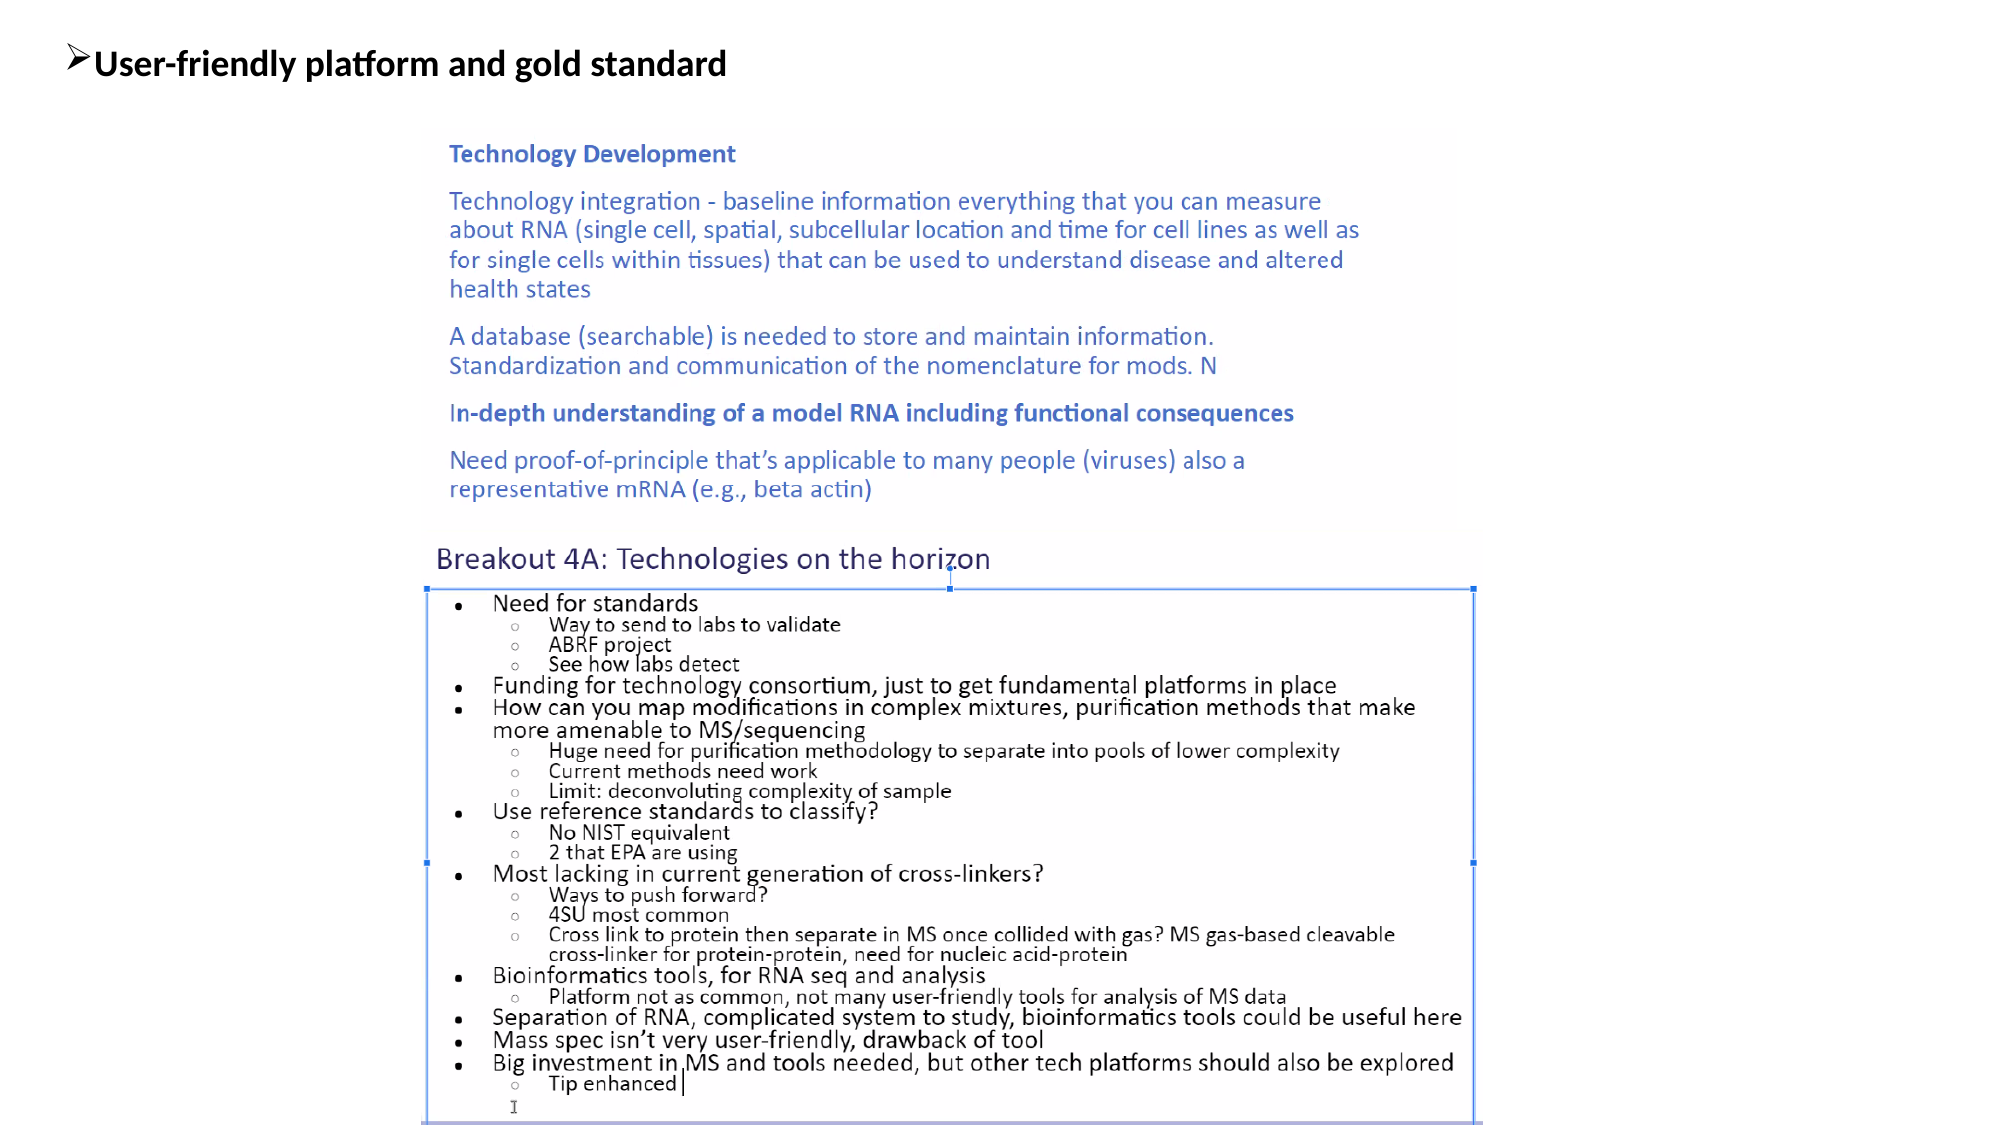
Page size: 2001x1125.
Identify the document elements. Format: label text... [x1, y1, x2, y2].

text_box User-friendly platform and gold standard [49, 31, 1428, 92]
picture [421, 127, 1483, 1125]
